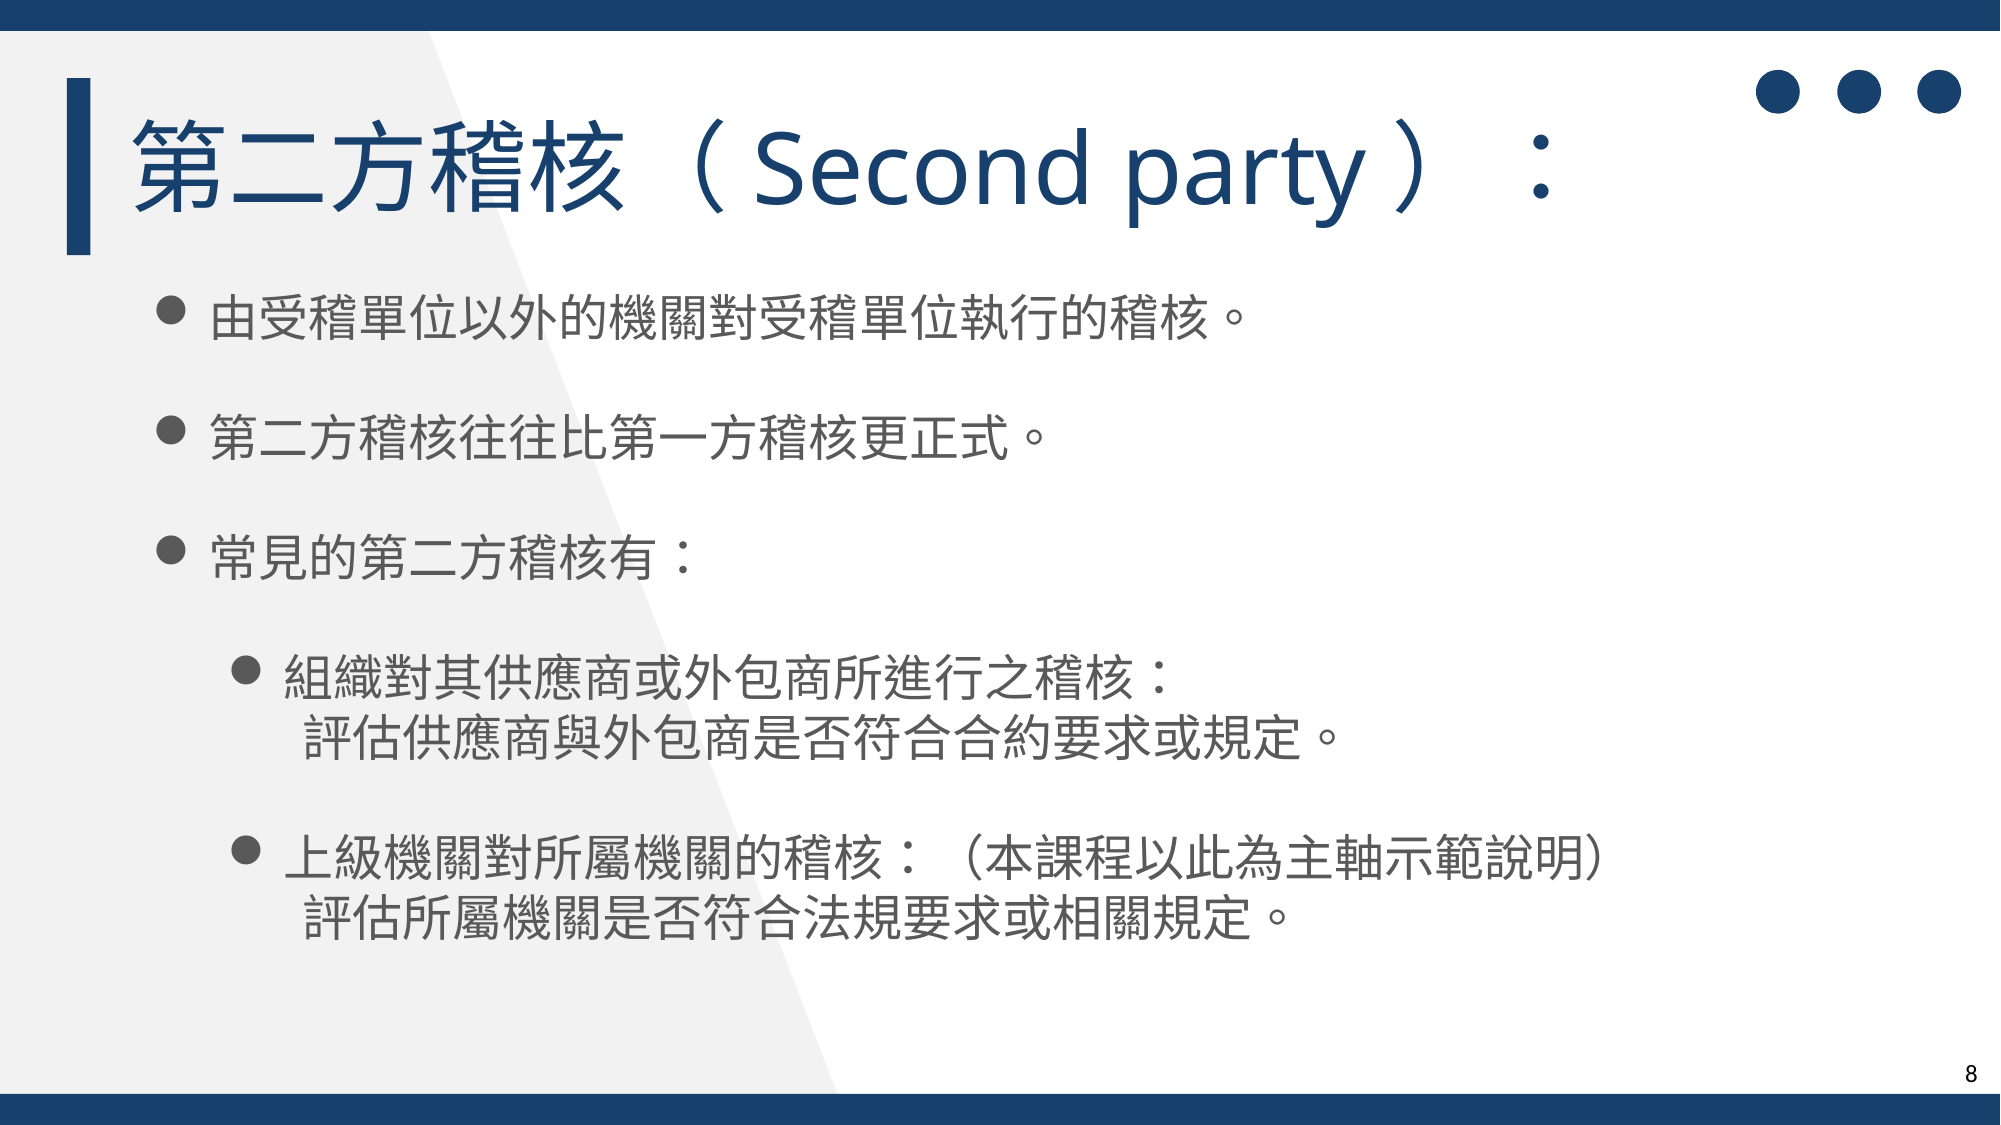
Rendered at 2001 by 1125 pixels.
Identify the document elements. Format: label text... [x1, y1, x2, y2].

text_box 由受稽單位以外的機關對受稽單位執行的稽核。 第二方稽核往往比第一方稽核更正式。 常見的第二方稽核有： 組織對其供應商或外包商所進行之稽核： 評估供應商與外包商是否符合合約要求或規定。 上級機關對所屬機關的稽核：（本課程以此為主軸示範說明） 評估所屬機關是否符合法規要求或相關規定。 [137, 278, 1804, 954]
text_box 第二方稽核（Second party）： [113, 96, 1839, 315]
